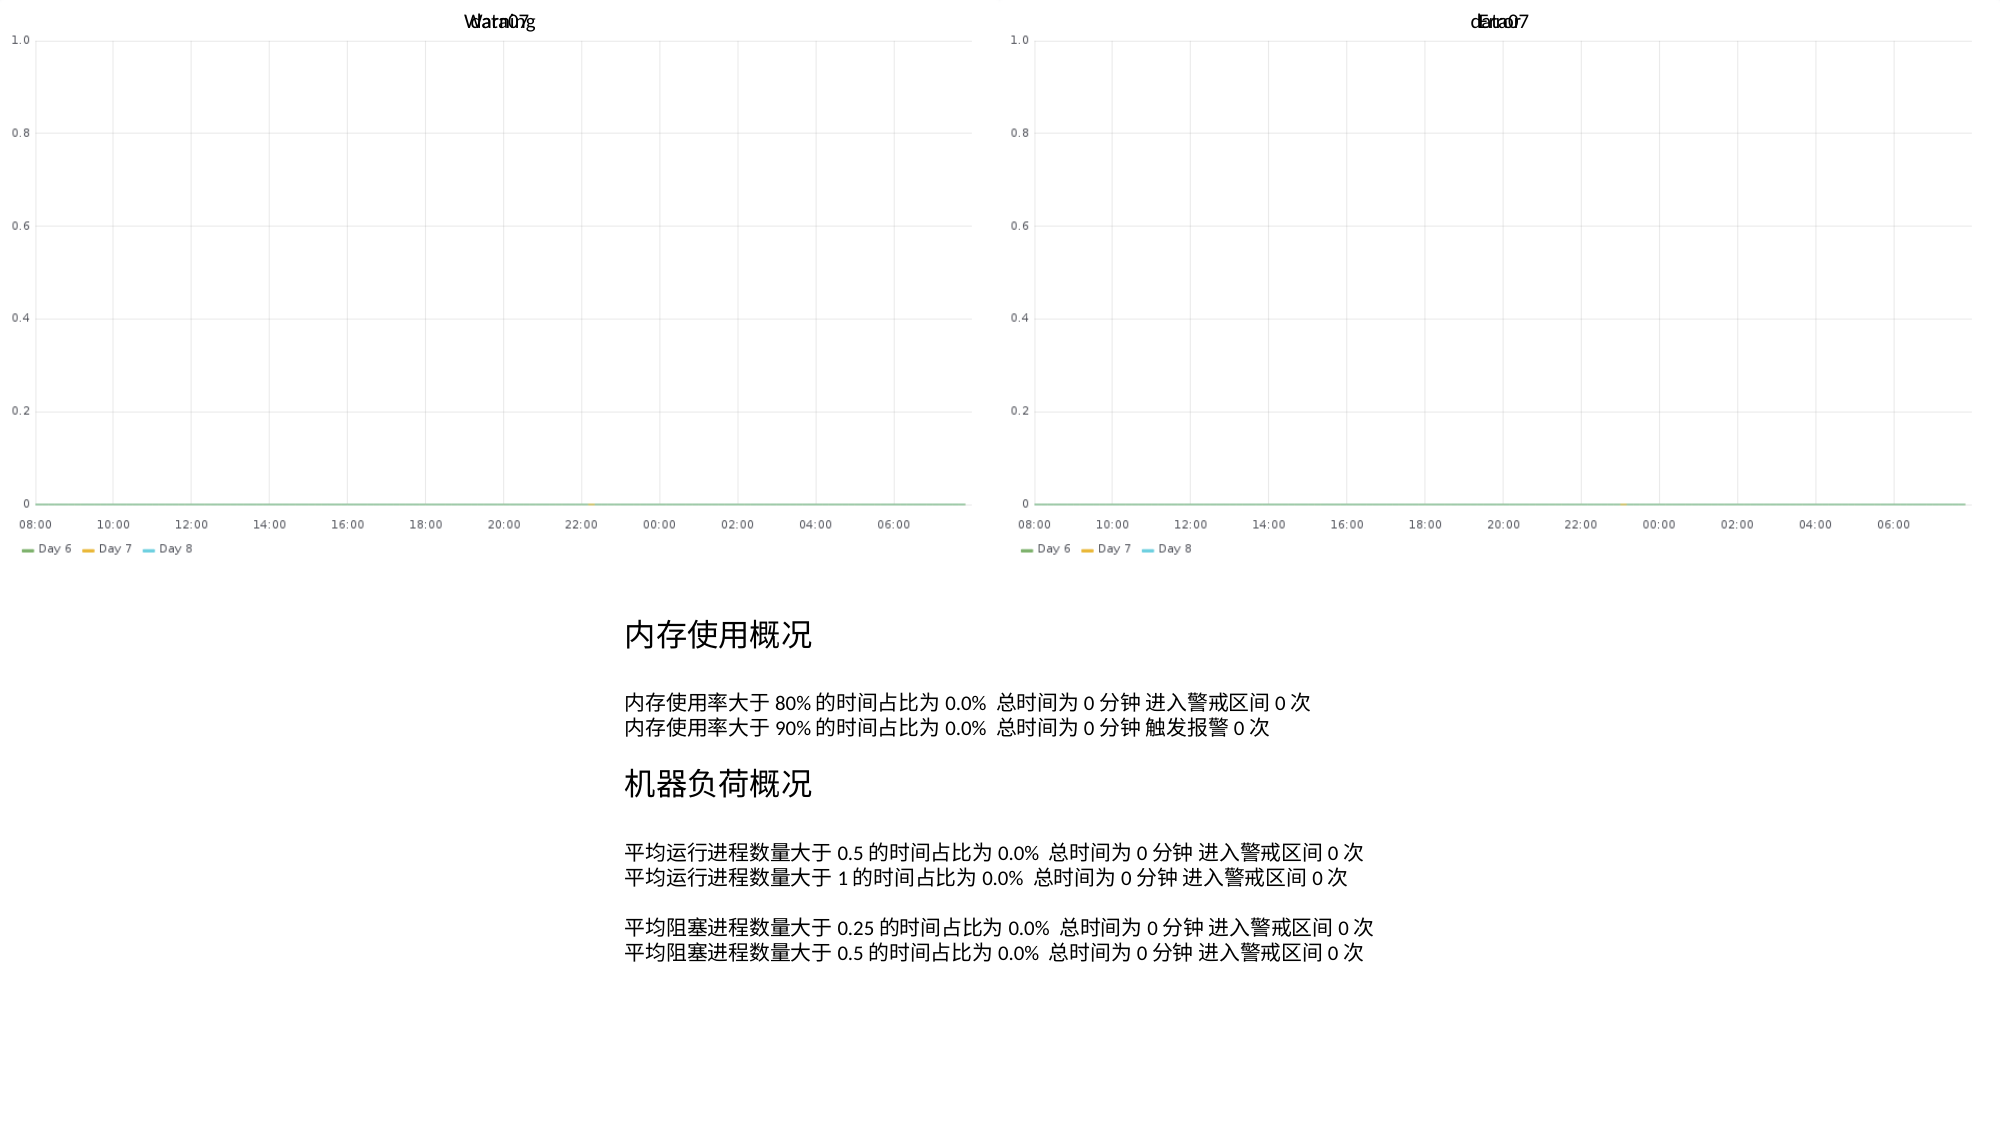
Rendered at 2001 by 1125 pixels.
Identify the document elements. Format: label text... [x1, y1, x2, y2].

picture [0, 0, 2000, 563]
text_box 内存使用概况 内存使用率大于80%的时间占比为0.0% 总时间为0分钟 进入警戒区间0次 内存使用率大于90%的时间占比为0.0% 总时间为0分钟 触发报警0次 机器负荷概况 平均运行进程数量大于0.5的时间占比为0.0% 总时间为0分钟 进入警戒区间0次 平均运行进程数量大于1的时间占比为0.0% 总时间为0分钟 进入警戒区间0次 平均阻塞进程数量大于0.25的时间占比为0.0% 总时间为0分钟 进入警戒区间0次 平均阻塞进程数量大于0.5的时间占比为0.0% 总时间为0分钟 进入警戒区间0次 [610, 571, 1390, 972]
